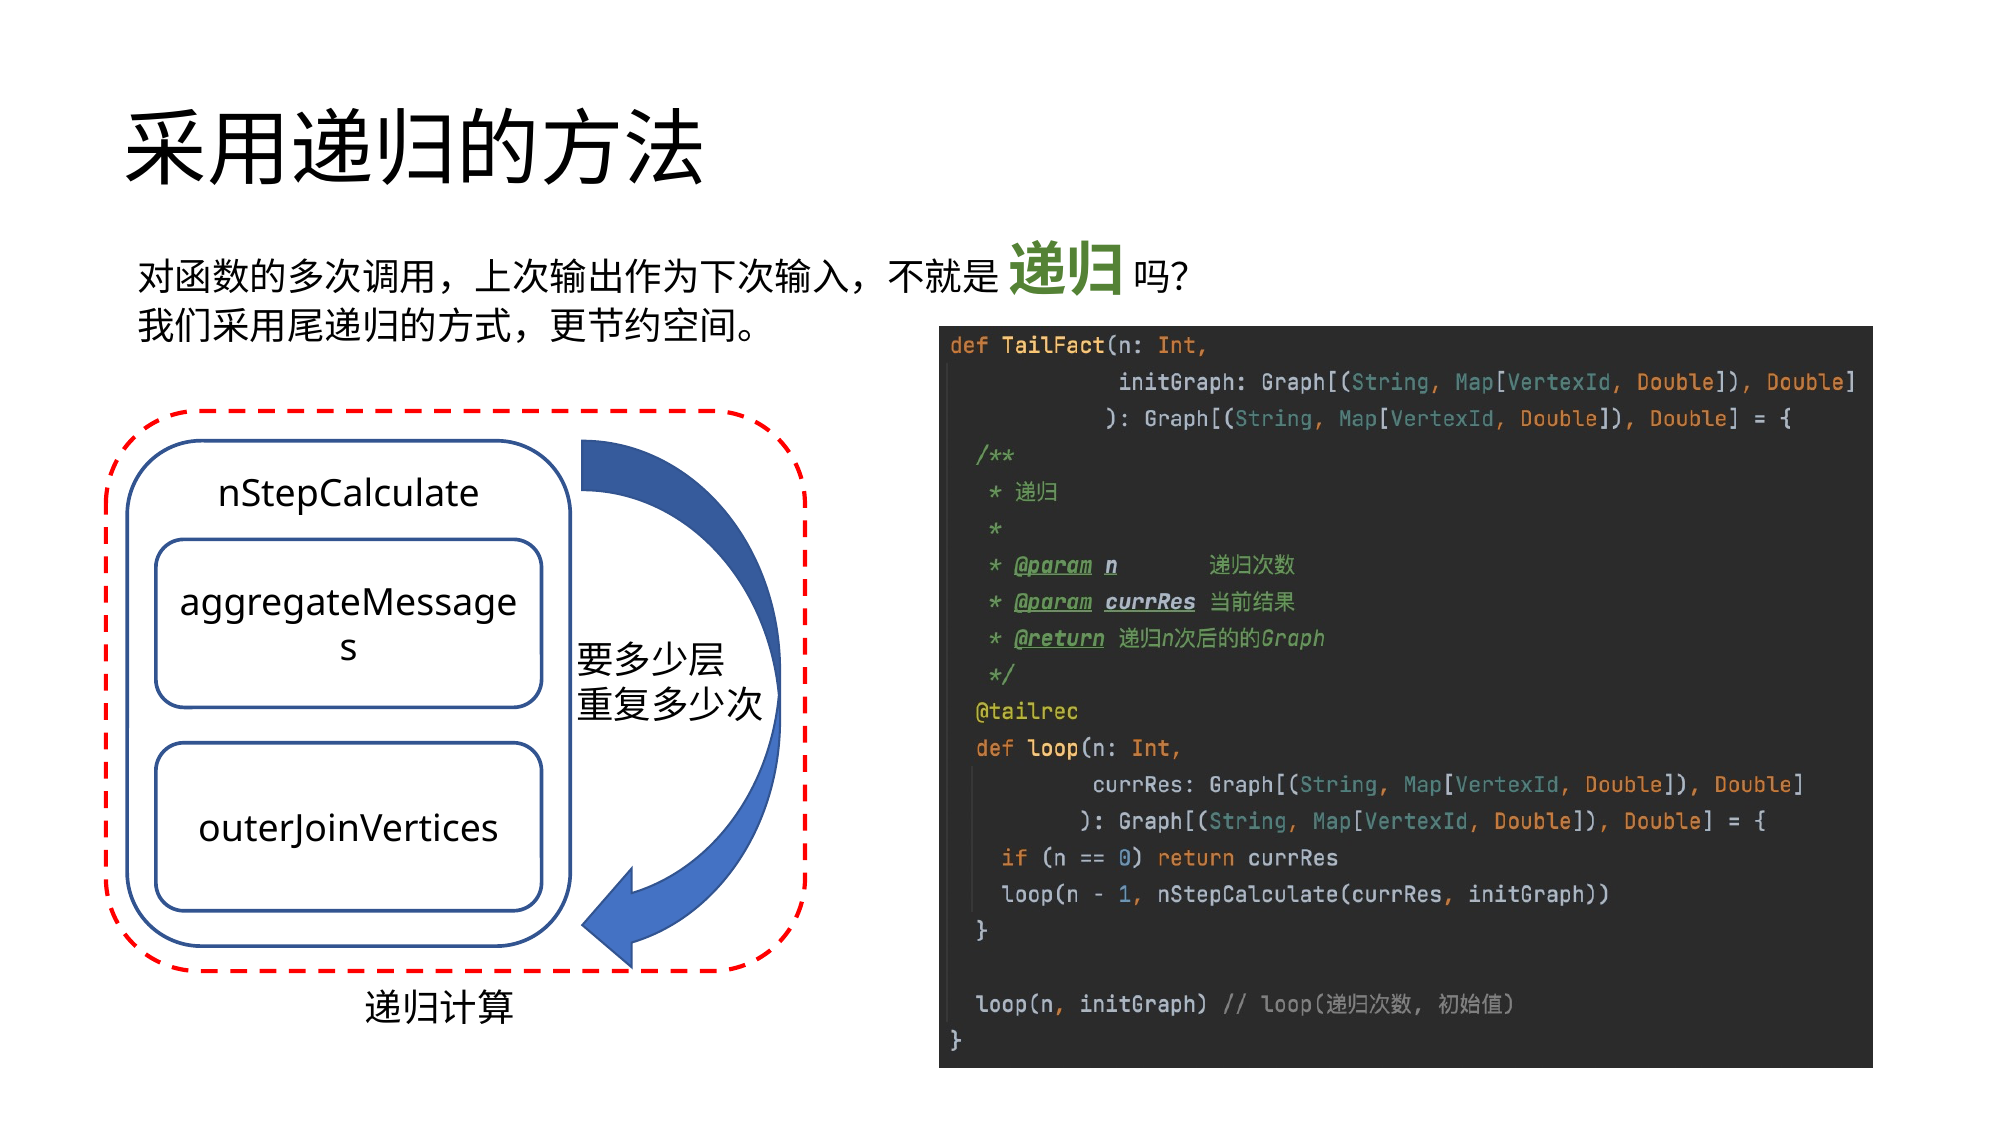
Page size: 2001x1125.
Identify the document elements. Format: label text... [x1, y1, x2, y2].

text_box 递归计算 [349, 976, 530, 1036]
text_box 对函数的多次调用，上次输出作为下次输入，不就是 递归 吗？ 我们采用尾递归的方式，更节约空间。 [122, 224, 1224, 355]
text_box 采用递归的方法 [109, 88, 722, 203]
text_box [104, 409, 807, 973]
picture [939, 326, 1873, 1068]
